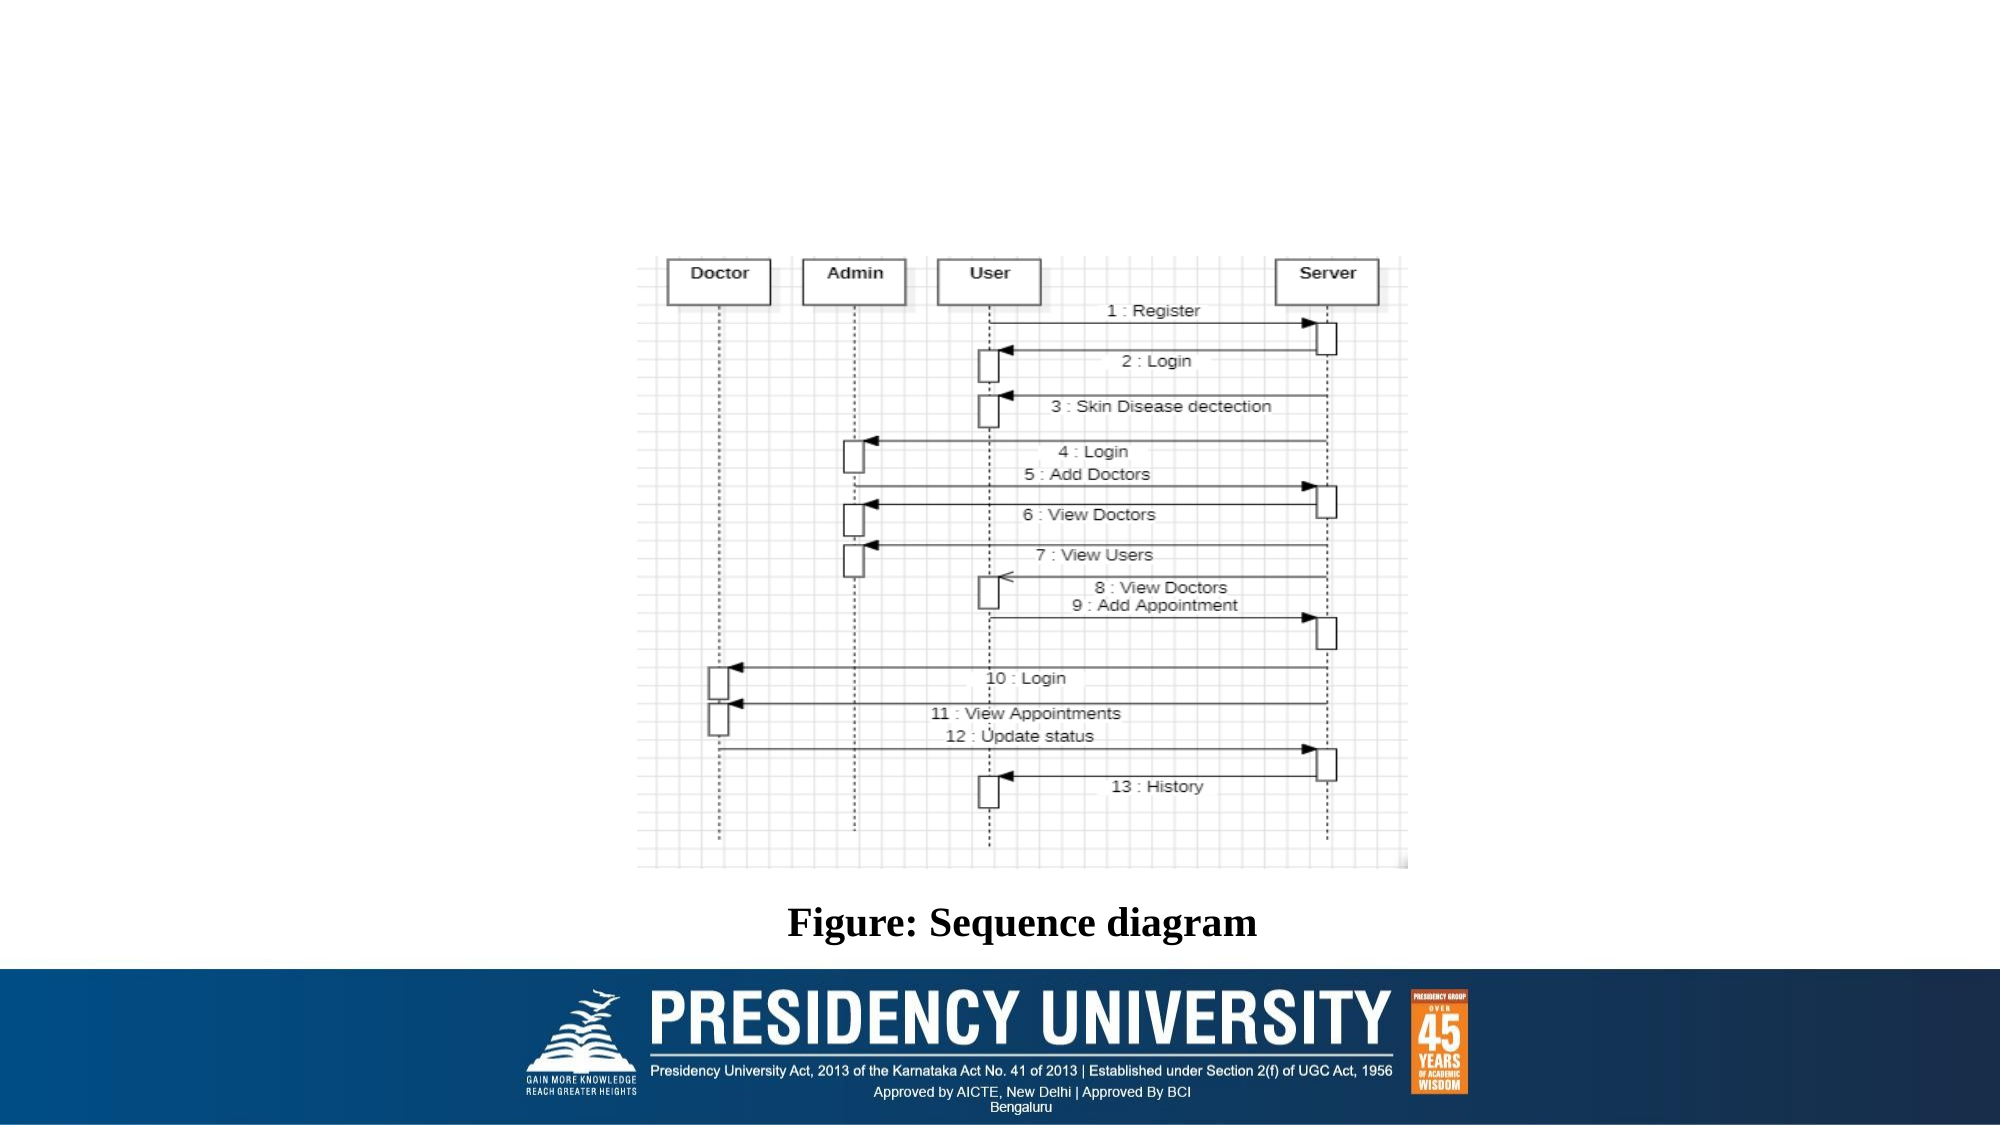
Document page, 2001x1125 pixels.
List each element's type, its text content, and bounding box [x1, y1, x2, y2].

picture [0, 958, 2000, 1125]
text_box Figure: Sequence diagram [721, 887, 1324, 953]
picture [637, 256, 1408, 869]
